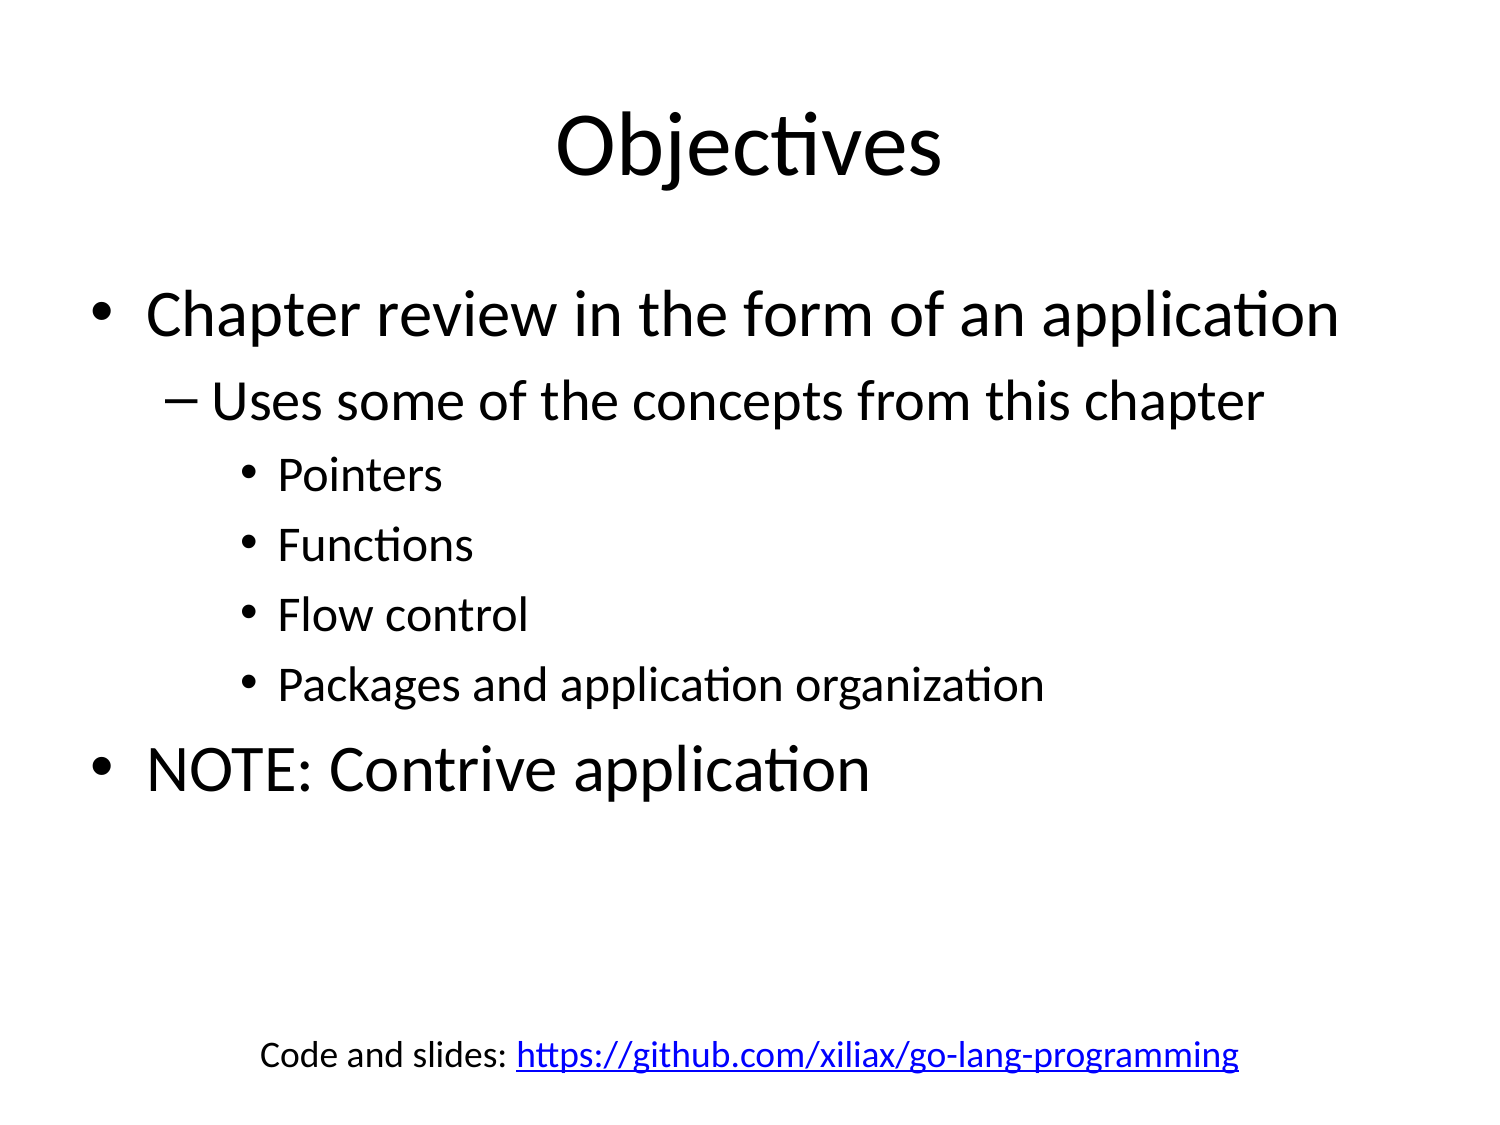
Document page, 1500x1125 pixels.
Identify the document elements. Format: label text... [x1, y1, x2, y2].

title Objectives [75, 45, 1425, 233]
text_box Code and slides: https://github.com/xiliax/go-lang-programming [245, 1022, 1255, 1083]
list Chapter review in the form of an application Uses some of the concepts from this chapter Pointers Functions Flow control Packages and application organization NOTE: Contrive application [75, 262, 1425, 1005]
